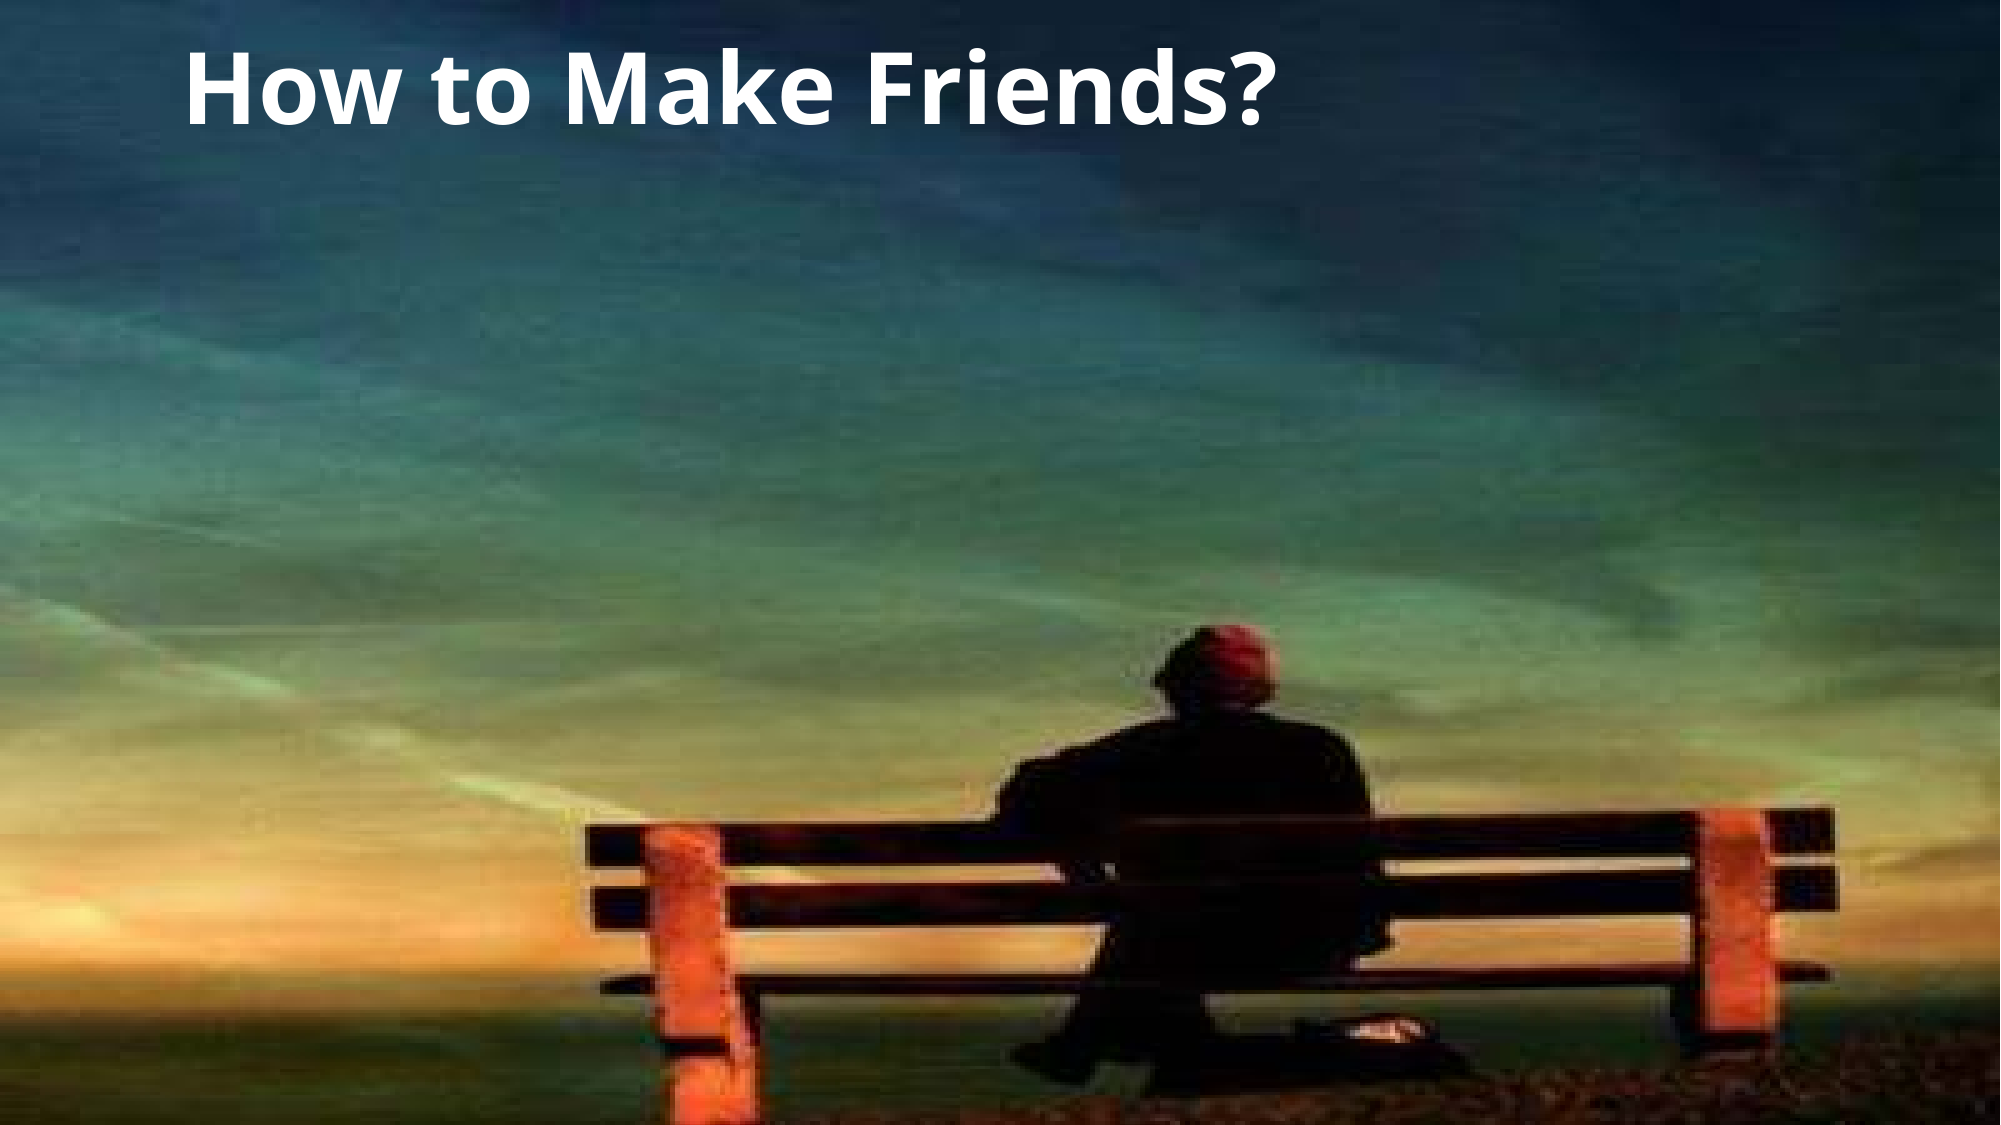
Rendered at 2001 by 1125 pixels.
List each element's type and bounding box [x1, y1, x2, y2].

list [0, 0, 2000, 1125]
